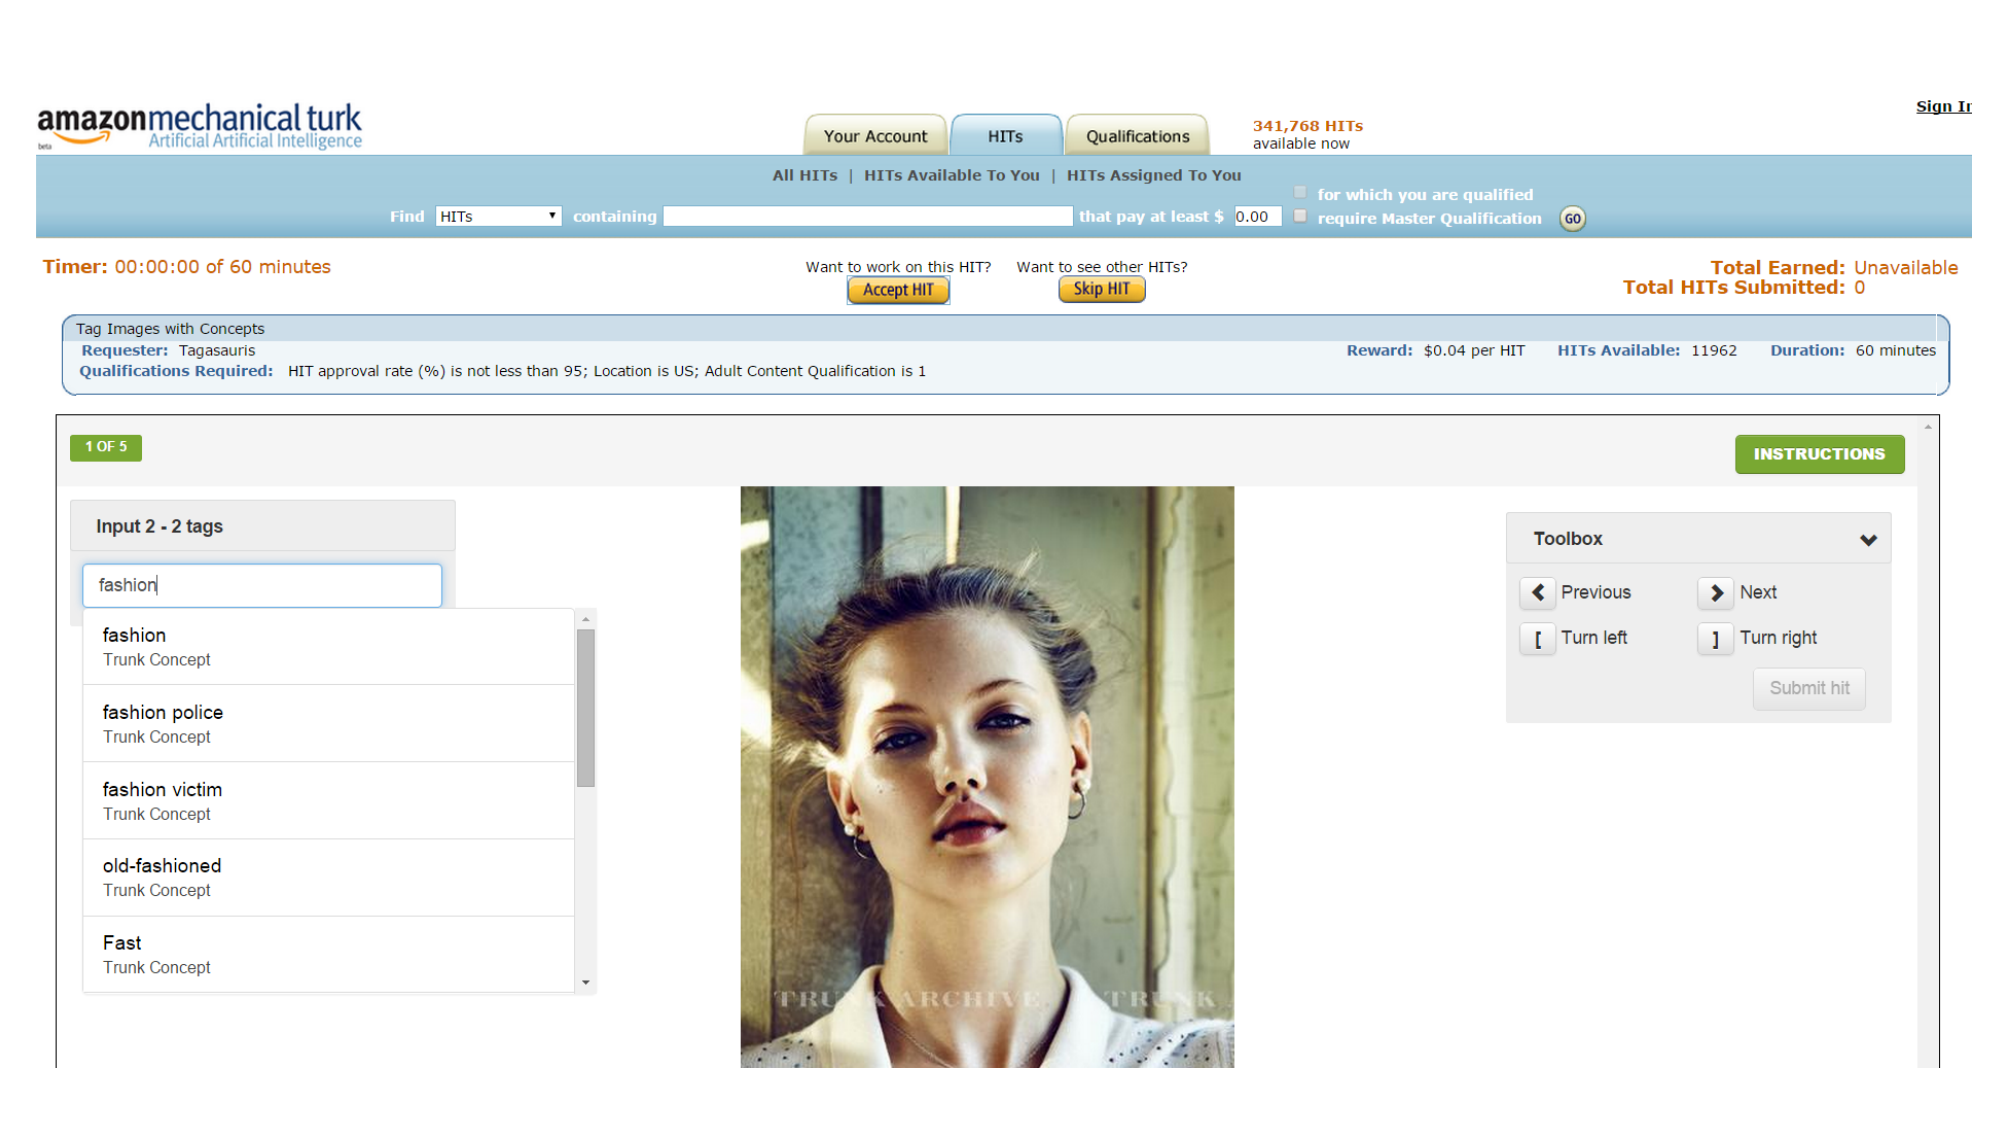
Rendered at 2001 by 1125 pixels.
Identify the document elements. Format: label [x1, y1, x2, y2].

picture [33, 91, 1972, 1068]
